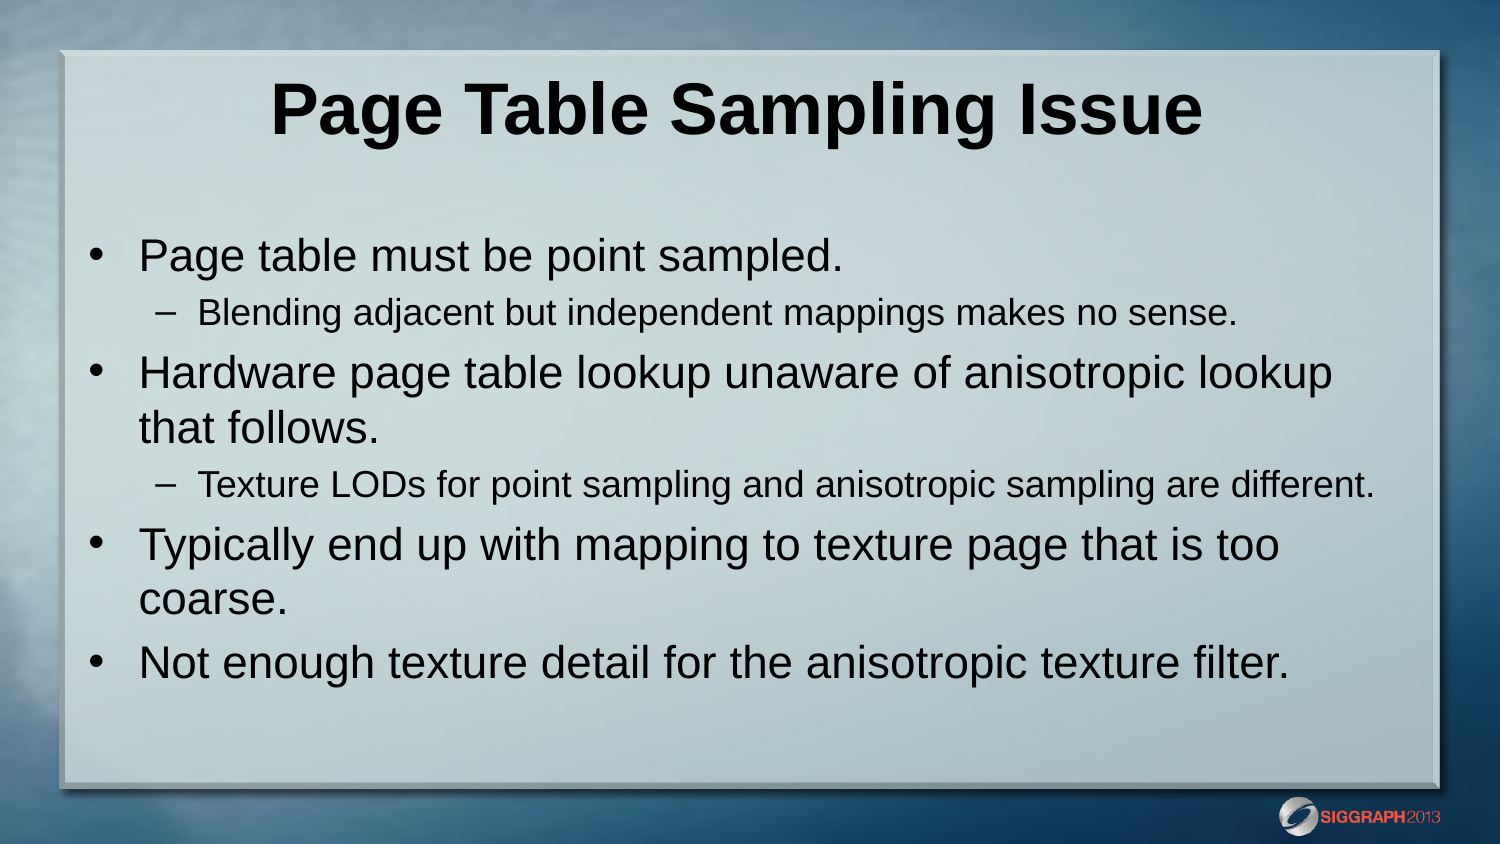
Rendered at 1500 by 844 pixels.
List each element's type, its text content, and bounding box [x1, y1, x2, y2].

picture [0, 0, 1500, 844]
title Page Table Sampling Issue [62, 54, 1413, 157]
list Page table must be point sampled. Blending adjacent but independent mappings makes no sense. Hardware page table lookup unaware of anisotropic lookup that follows. Texture LODs for point sampling and anisotropic sampling are different. Typically end up with mapping to texture page that is too coarse. Not enough texture detail for the anisotropic texture filter. [75, 171, 1425, 743]
